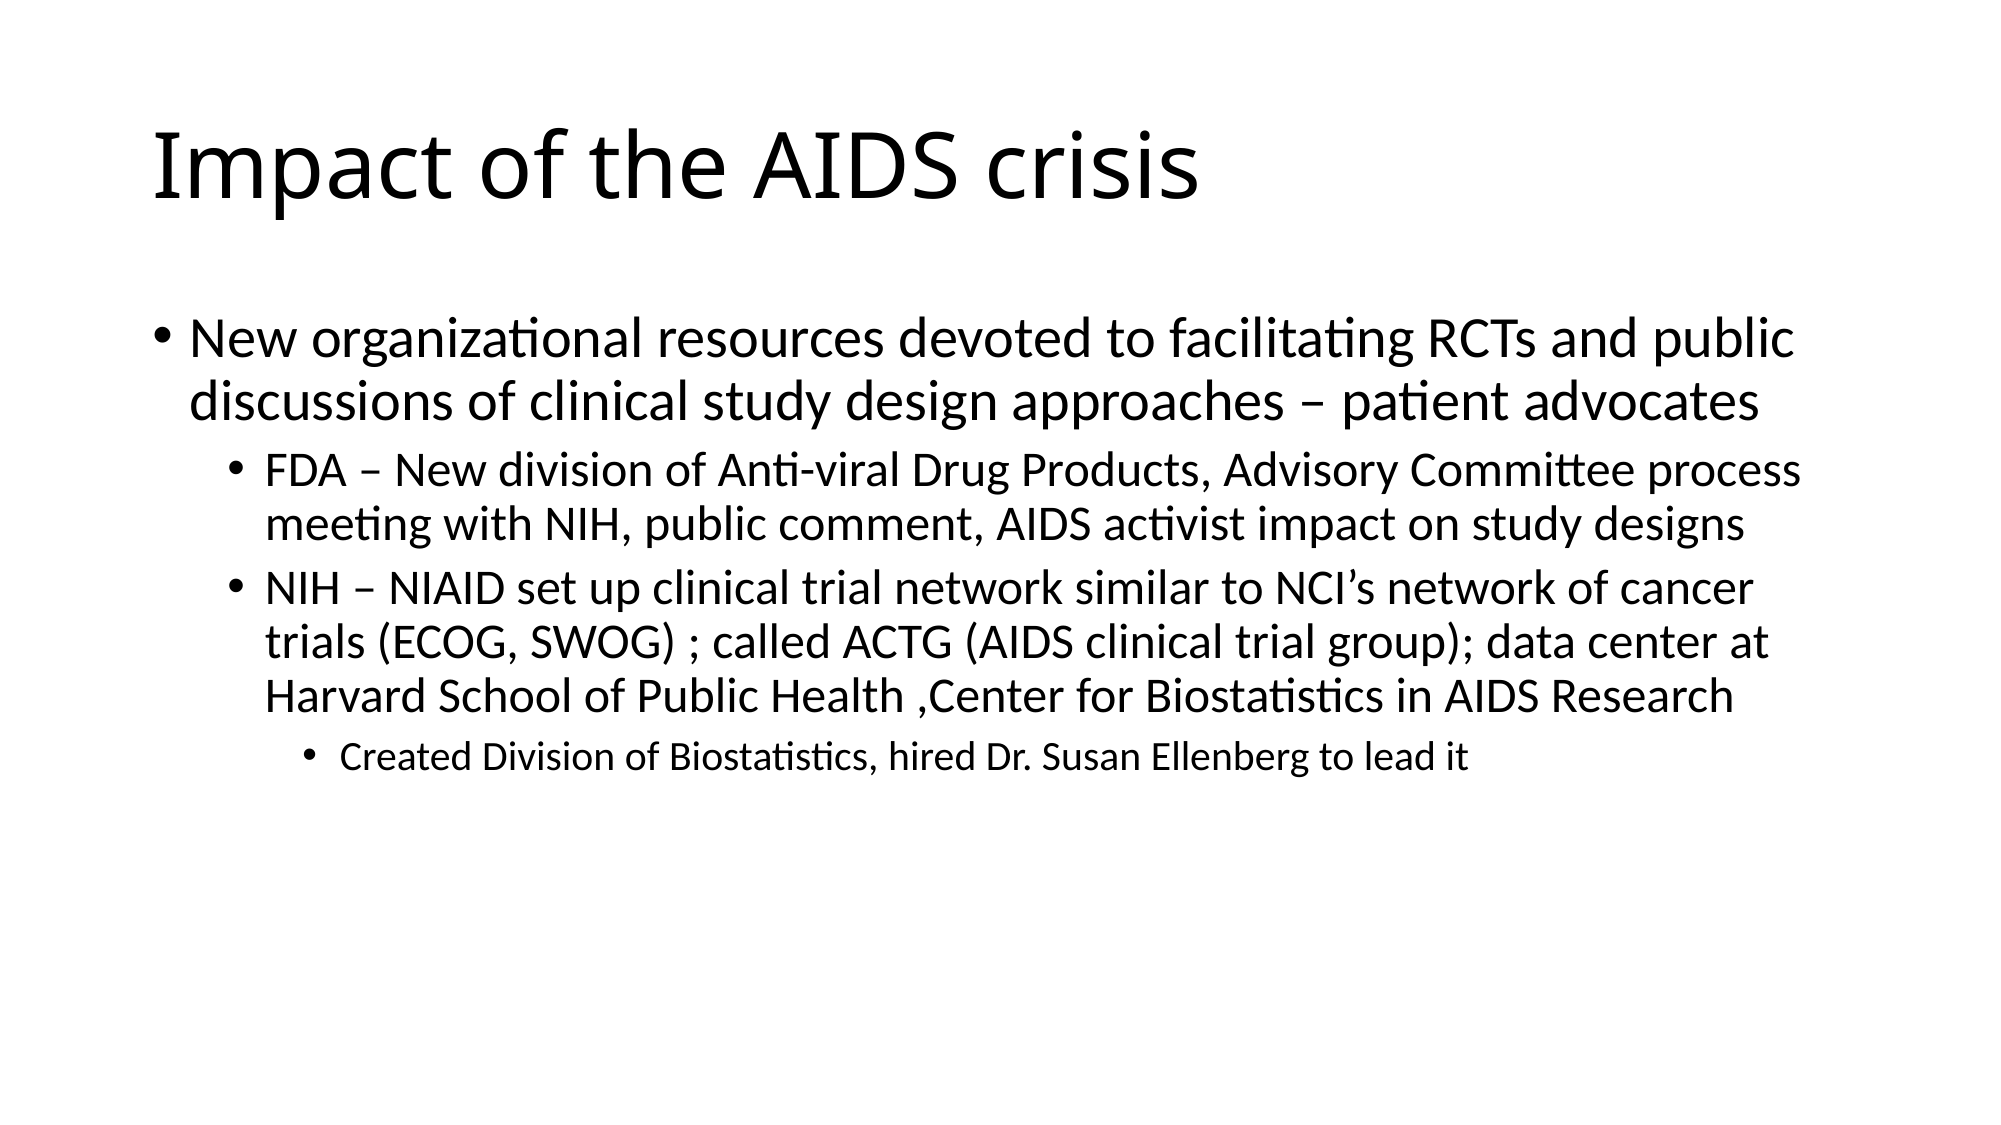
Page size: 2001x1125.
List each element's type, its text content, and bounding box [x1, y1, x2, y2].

title Impact of the AIDS crisis [137, 59, 1863, 278]
list New organizational resources devoted to facilitating RCTs and public discussions of clinical study design approaches – patient advocates FDA – New division of Anti-viral Drug Products, Advisory Committee process meeting with NIH, public comment, AIDS activist impact on study designs NIH – NIAID set up clinical trial network similar to NCI’s network of cancer trials (ECOG, SWOG) ; called ACTG (AIDS clinical trial group); data center at Harvard School of Public Health ,Center for Biostatistics in AIDS Research Created Division of Biostatistics, hired Dr. Susan Ellenberg to lead it [137, 299, 1863, 1014]
